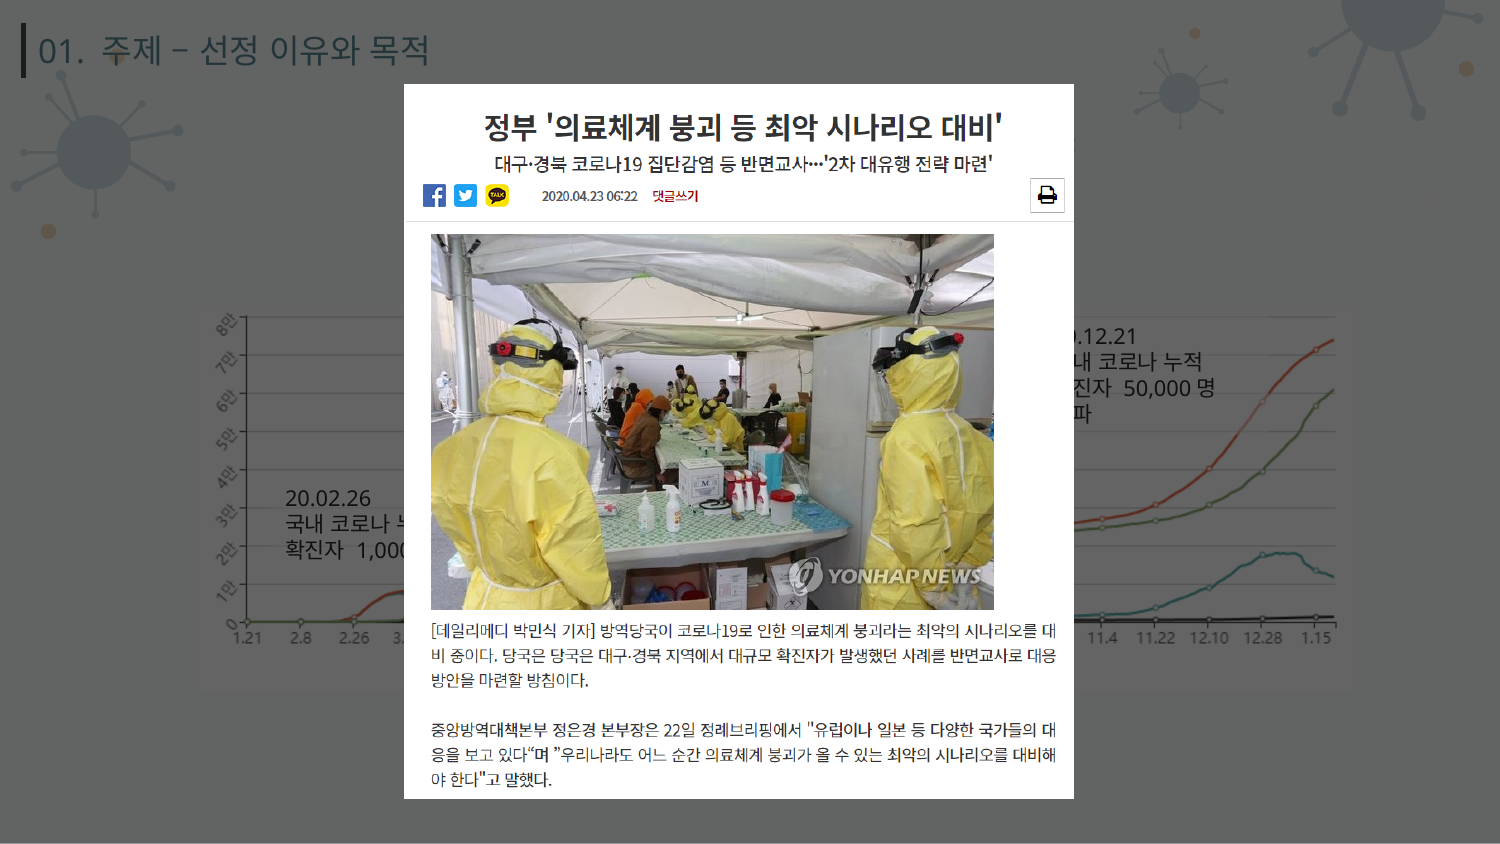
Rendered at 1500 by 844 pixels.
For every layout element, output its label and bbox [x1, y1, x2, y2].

picture [199, 84, 1353, 799]
text_box [0, 0, 1500, 844]
